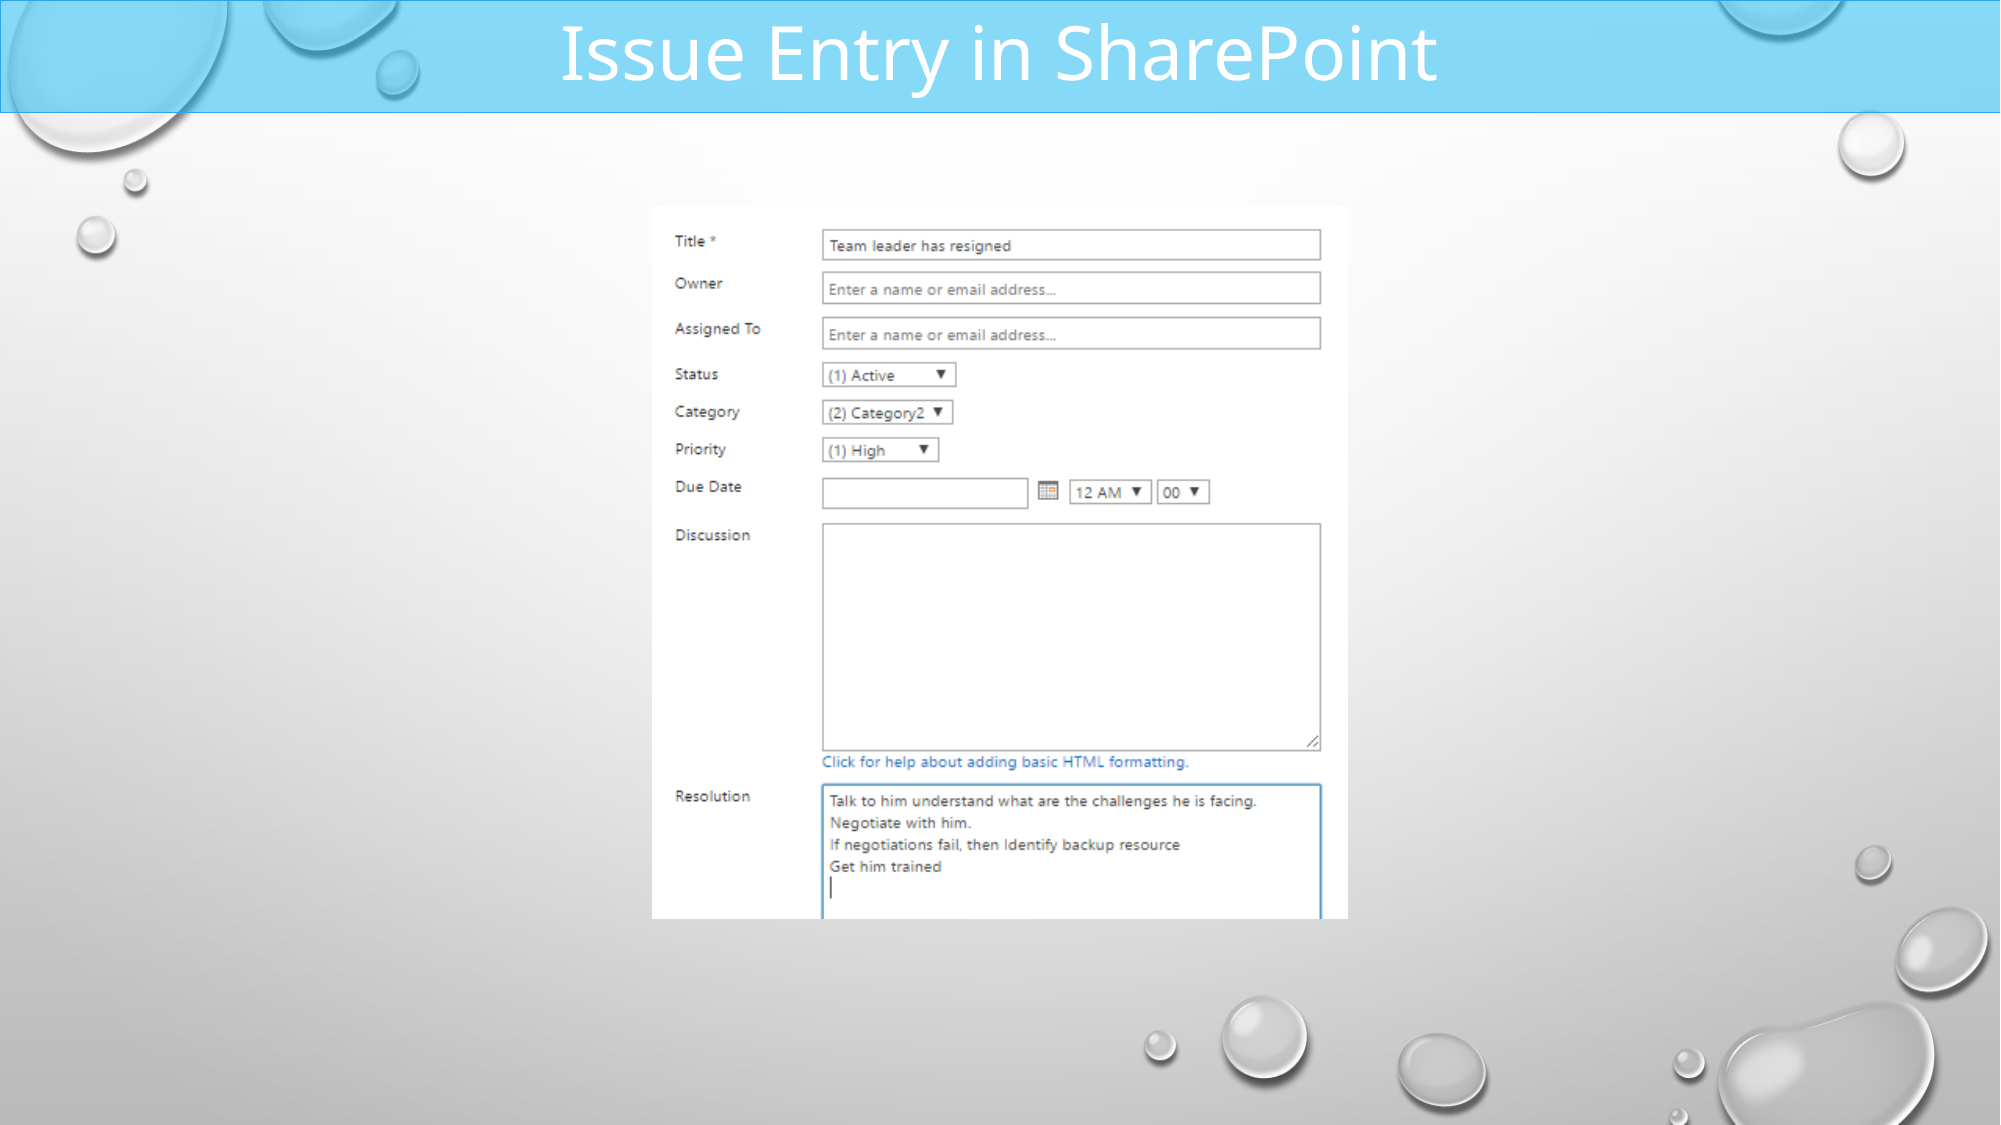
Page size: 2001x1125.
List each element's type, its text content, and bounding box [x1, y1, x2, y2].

title Issue Entry in SharePoint [0, 0, 2000, 113]
picture [0, 113, 2000, 1125]
